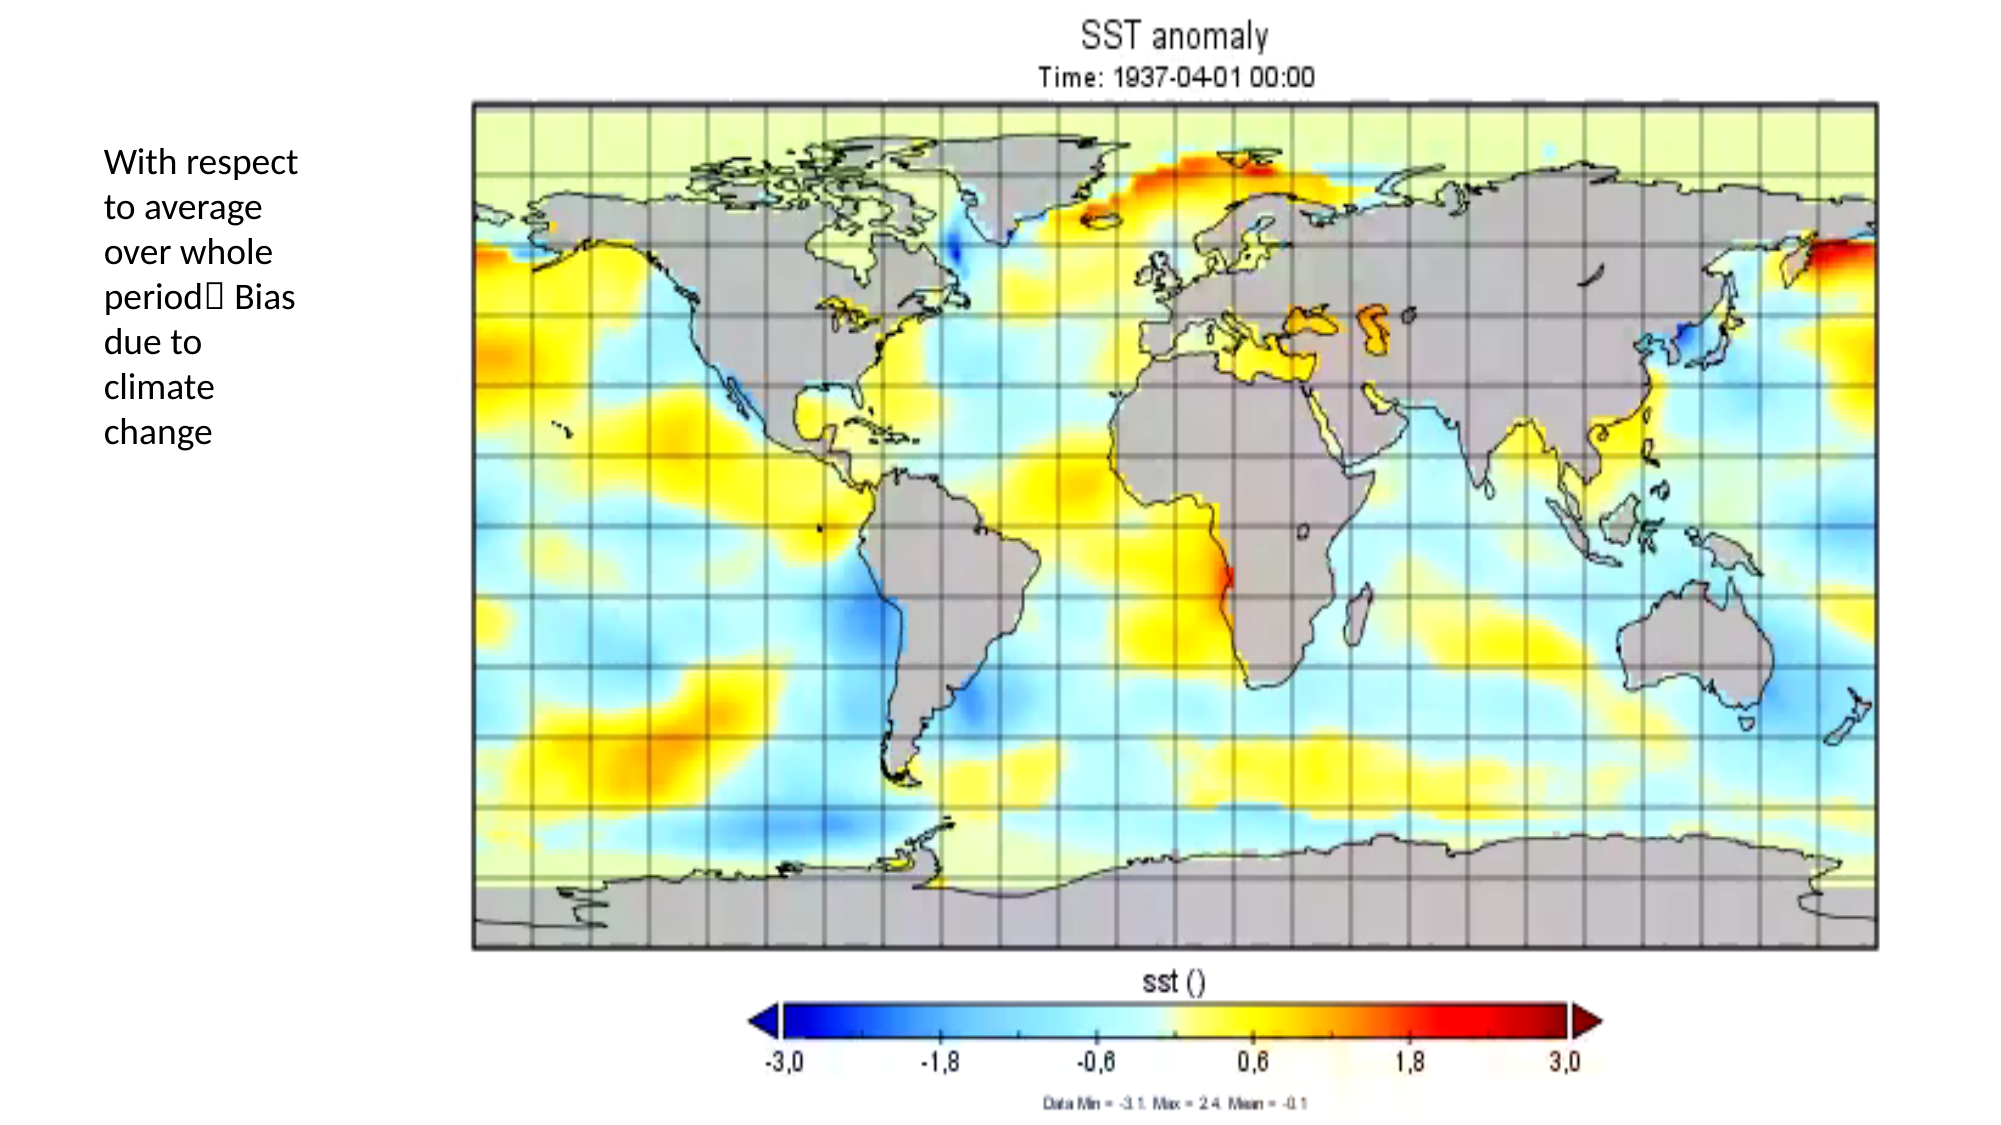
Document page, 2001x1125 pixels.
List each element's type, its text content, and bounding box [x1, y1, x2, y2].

text_box With respect to average over whole period Bias due to climate change [88, 129, 321, 460]
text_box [454, 0, 1898, 1125]
